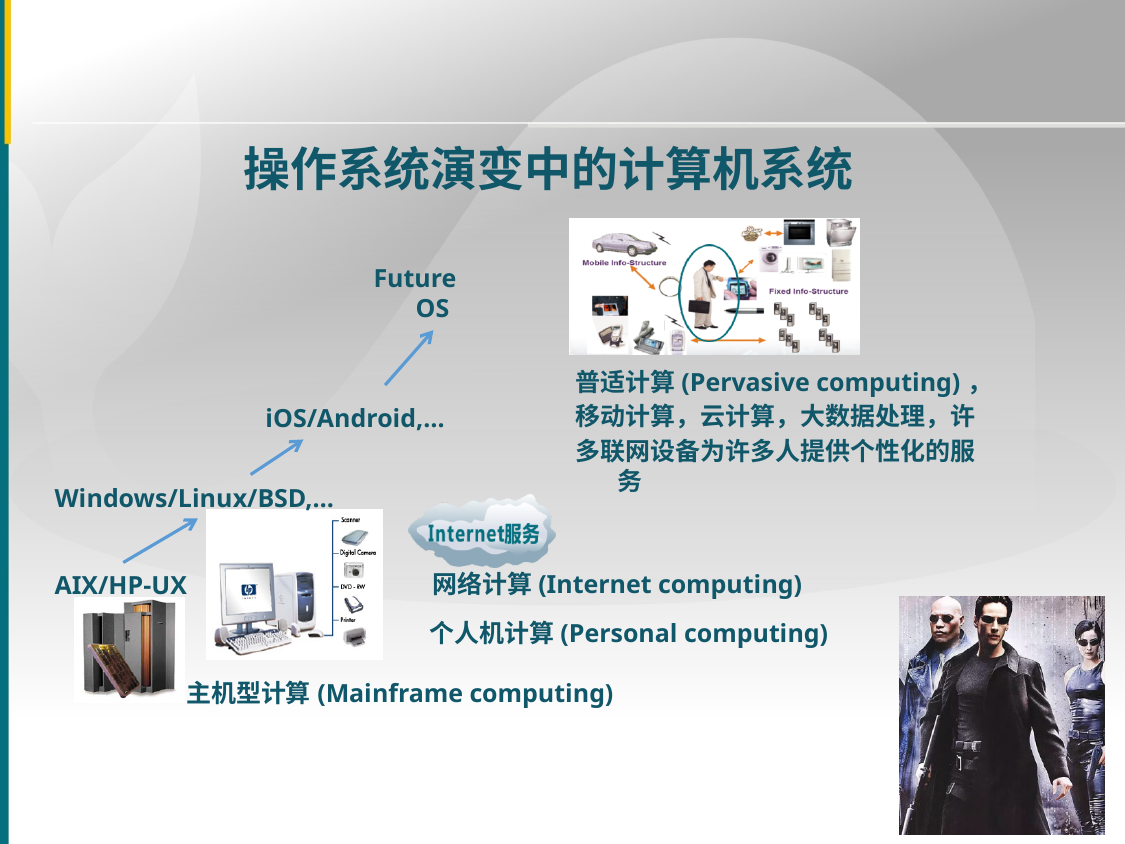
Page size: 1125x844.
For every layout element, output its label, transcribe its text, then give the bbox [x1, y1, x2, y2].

text_box 操作系统演变中的计算机系统 [228, 131, 967, 203]
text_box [39, 474, 902, 660]
picture [0, 0, 1125, 844]
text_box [358, 218, 1010, 508]
text_box iOS/Android,… [250, 395, 358, 441]
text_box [39, 660, 655, 716]
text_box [123, 518, 198, 563]
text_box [250, 439, 304, 475]
